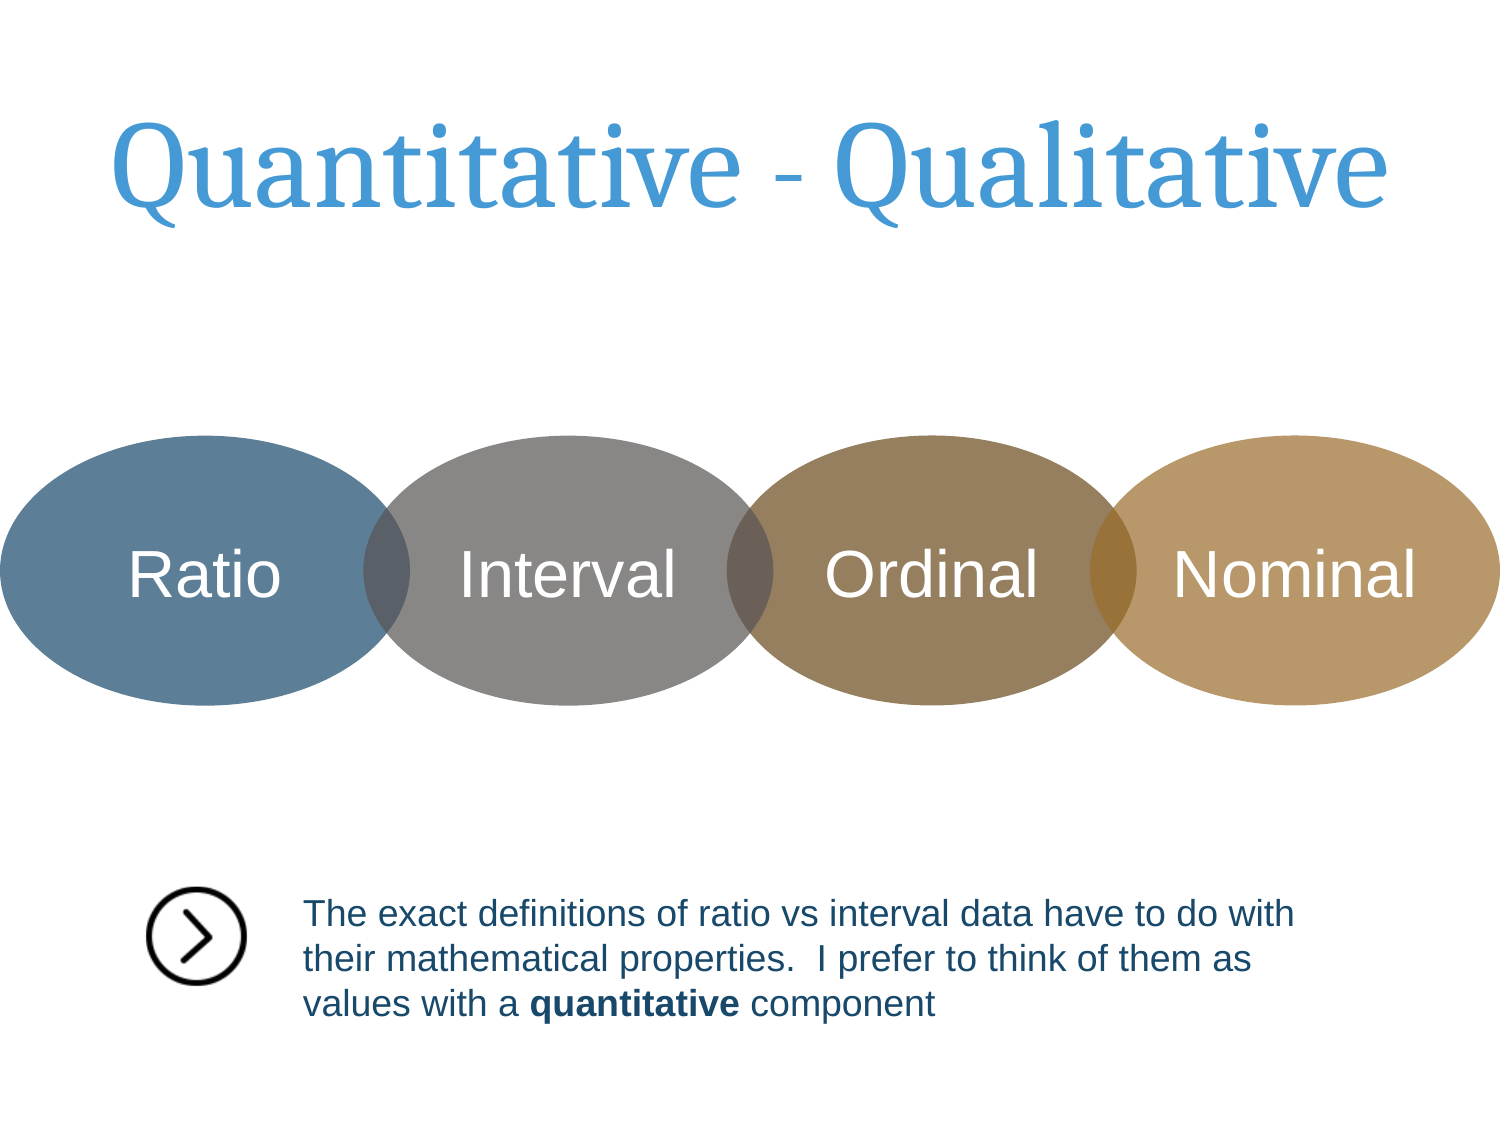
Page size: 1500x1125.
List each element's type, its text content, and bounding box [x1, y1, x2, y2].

text_box Interval [362, 434, 775, 707]
text_box Ratio [0, 434, 387, 707]
text_box Ordinal [750, 434, 1113, 707]
text_box Quantitative - Qualitative [1, 0, 1500, 240]
picture [122, 861, 273, 1012]
text_box The exact definitions of ratio vs interval data have to do with their mathematical properties. I prefer to think of them as values with a quantitative component [288, 881, 1368, 1032]
text_box Nominal [1088, 434, 1500, 707]
